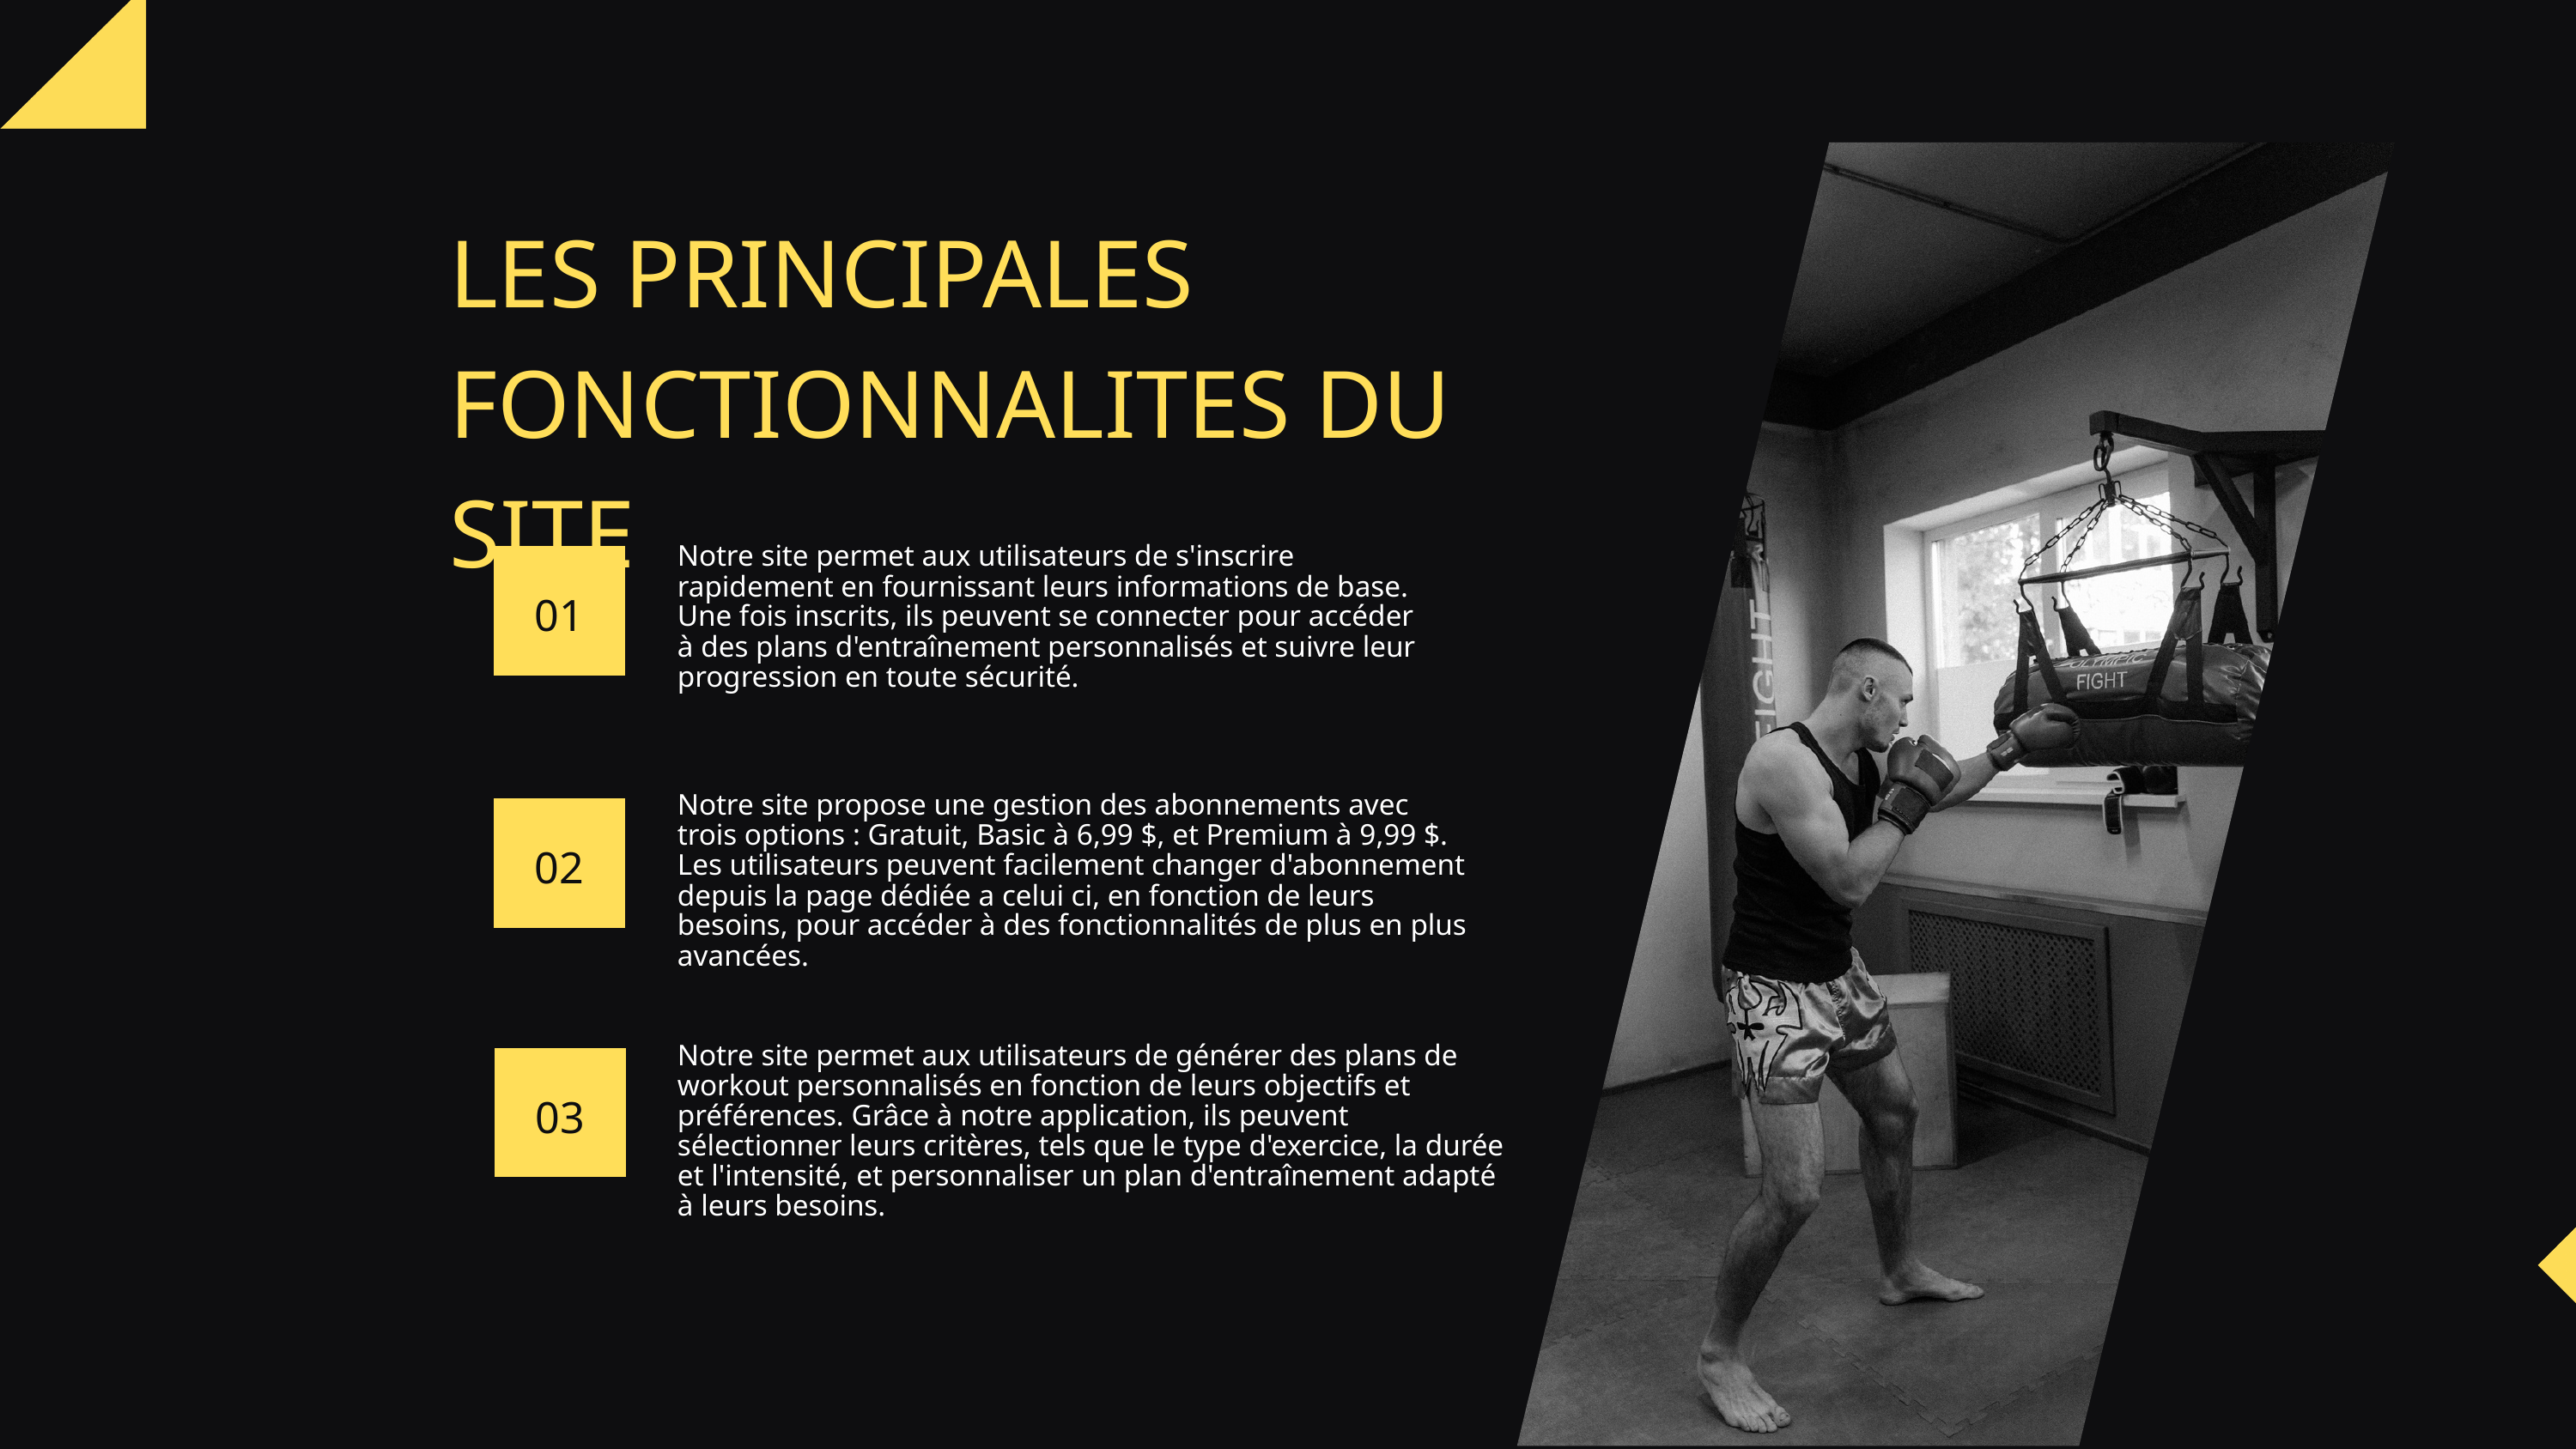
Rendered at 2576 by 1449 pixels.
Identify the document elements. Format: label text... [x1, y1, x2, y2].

text_box LES PRINCIPALES FONCTIONNALITES DU SITE [449, 196, 1512, 587]
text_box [1516, 142, 2396, 1446]
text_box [493, 792, 626, 929]
text_box [0, 0, 147, 129]
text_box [494, 1042, 626, 1178]
text_box Notre site permet aux utilisateurs de s'inscrire rapidement en fournissant leurs informations de base. Une fois inscrits, ils peuvent se connecter pour accéder à des plans d'entraînement personnalisés et suivre leur progression en toute sécurité. [677, 542, 1419, 693]
text_box [2499, 1149, 2576, 1304]
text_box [493, 540, 626, 676]
text_box Notre site permet aux utilisateurs de générer des plans de workout personnalisés en fonction de leurs objectifs et préférences. Grâce à notre application, ils peuvent sélectionner leurs critères, tels que le type d'exercice, la durée et l'intensité, et personnaliser un plan d'entraînement adapté à leurs besoins. [677, 1040, 1512, 1222]
text_box Notre site propose une gestion des abonnements avec trois options : Gratuit, Basic à 6,99 $, et Premium à 9,99 $. Les utilisateurs peuvent facilement changer d'abonnement depuis la page dédiée a celui ci, en fonction de leurs besoins, pour accéder à des fonctionnalités de plus en plus avancées. [677, 791, 1473, 972]
